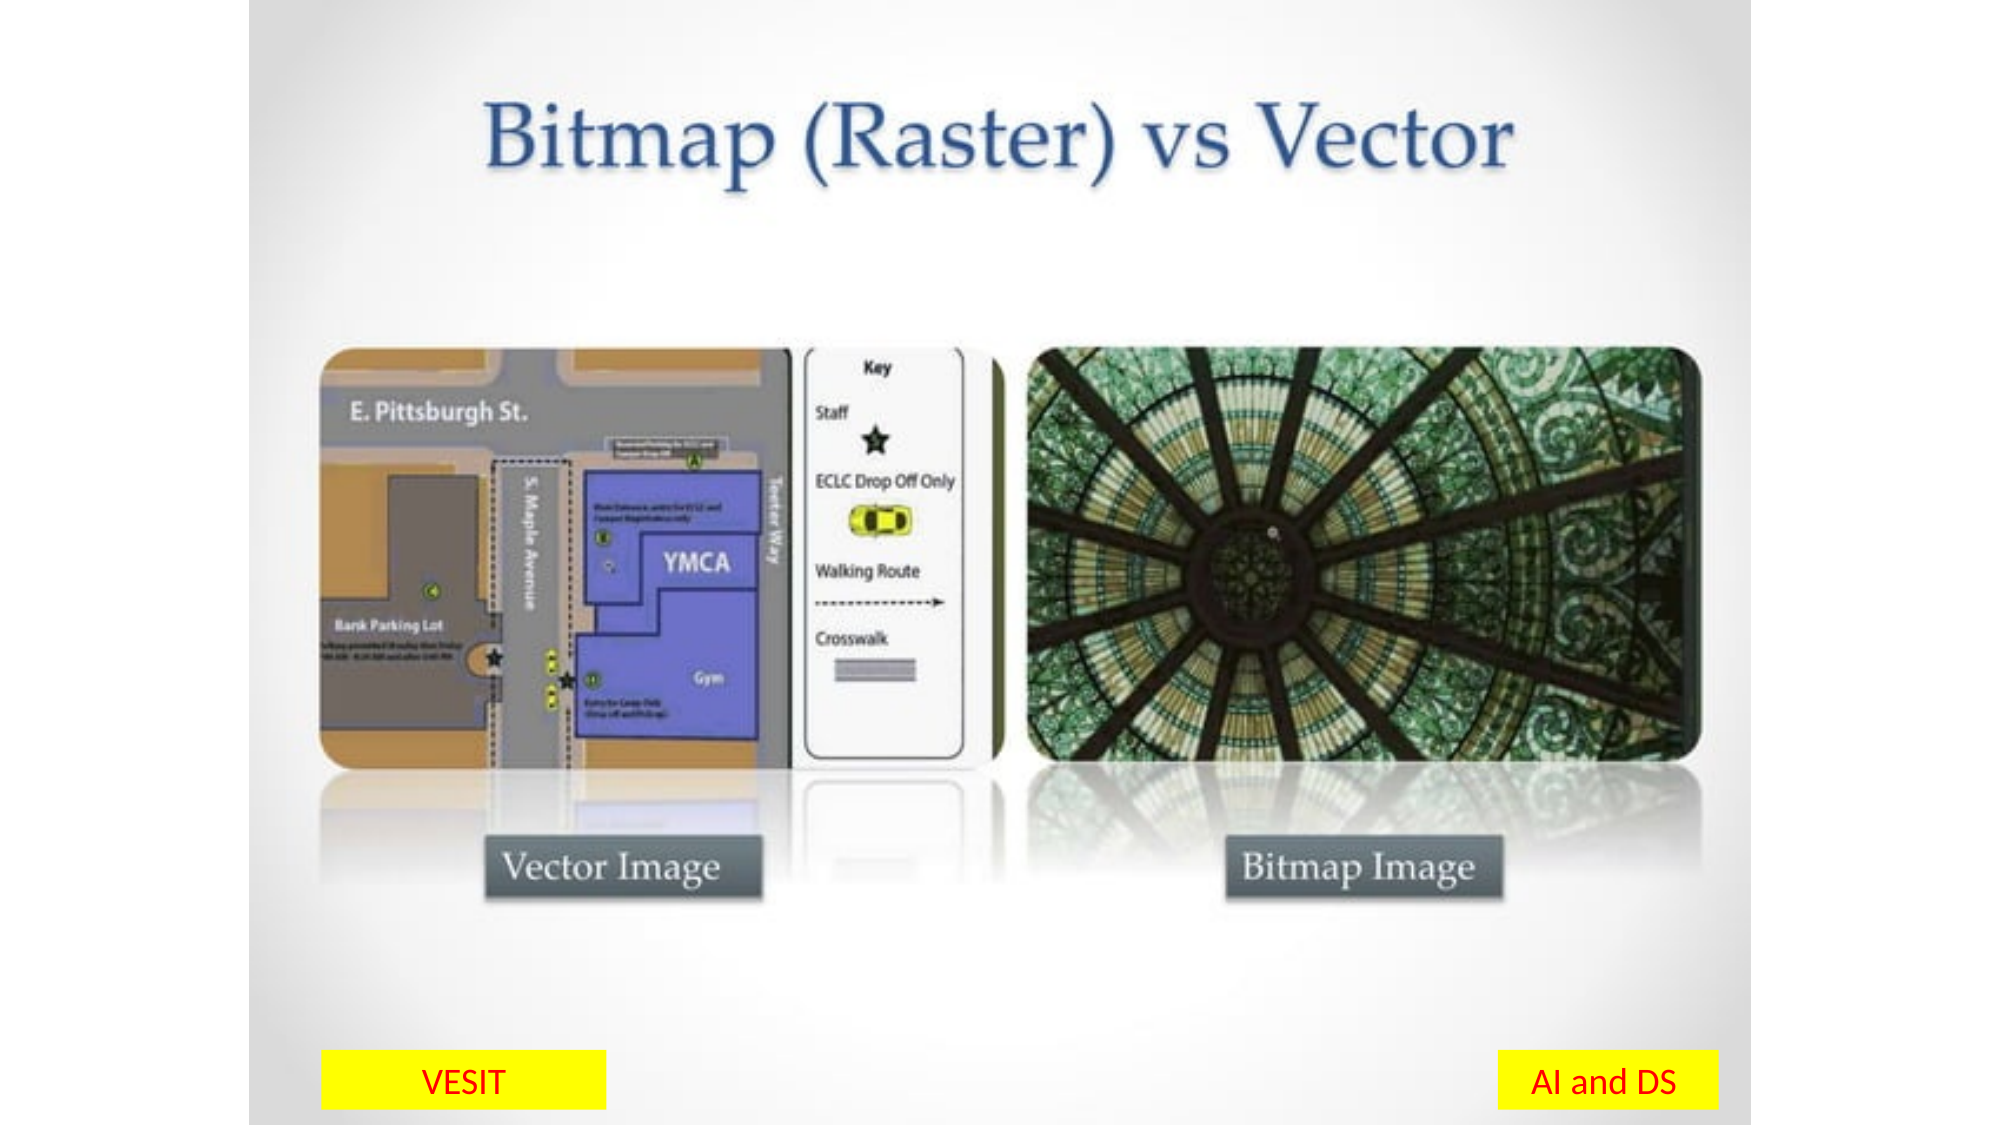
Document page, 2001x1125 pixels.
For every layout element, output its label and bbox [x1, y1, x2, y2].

picture [249, 0, 1751, 1125]
